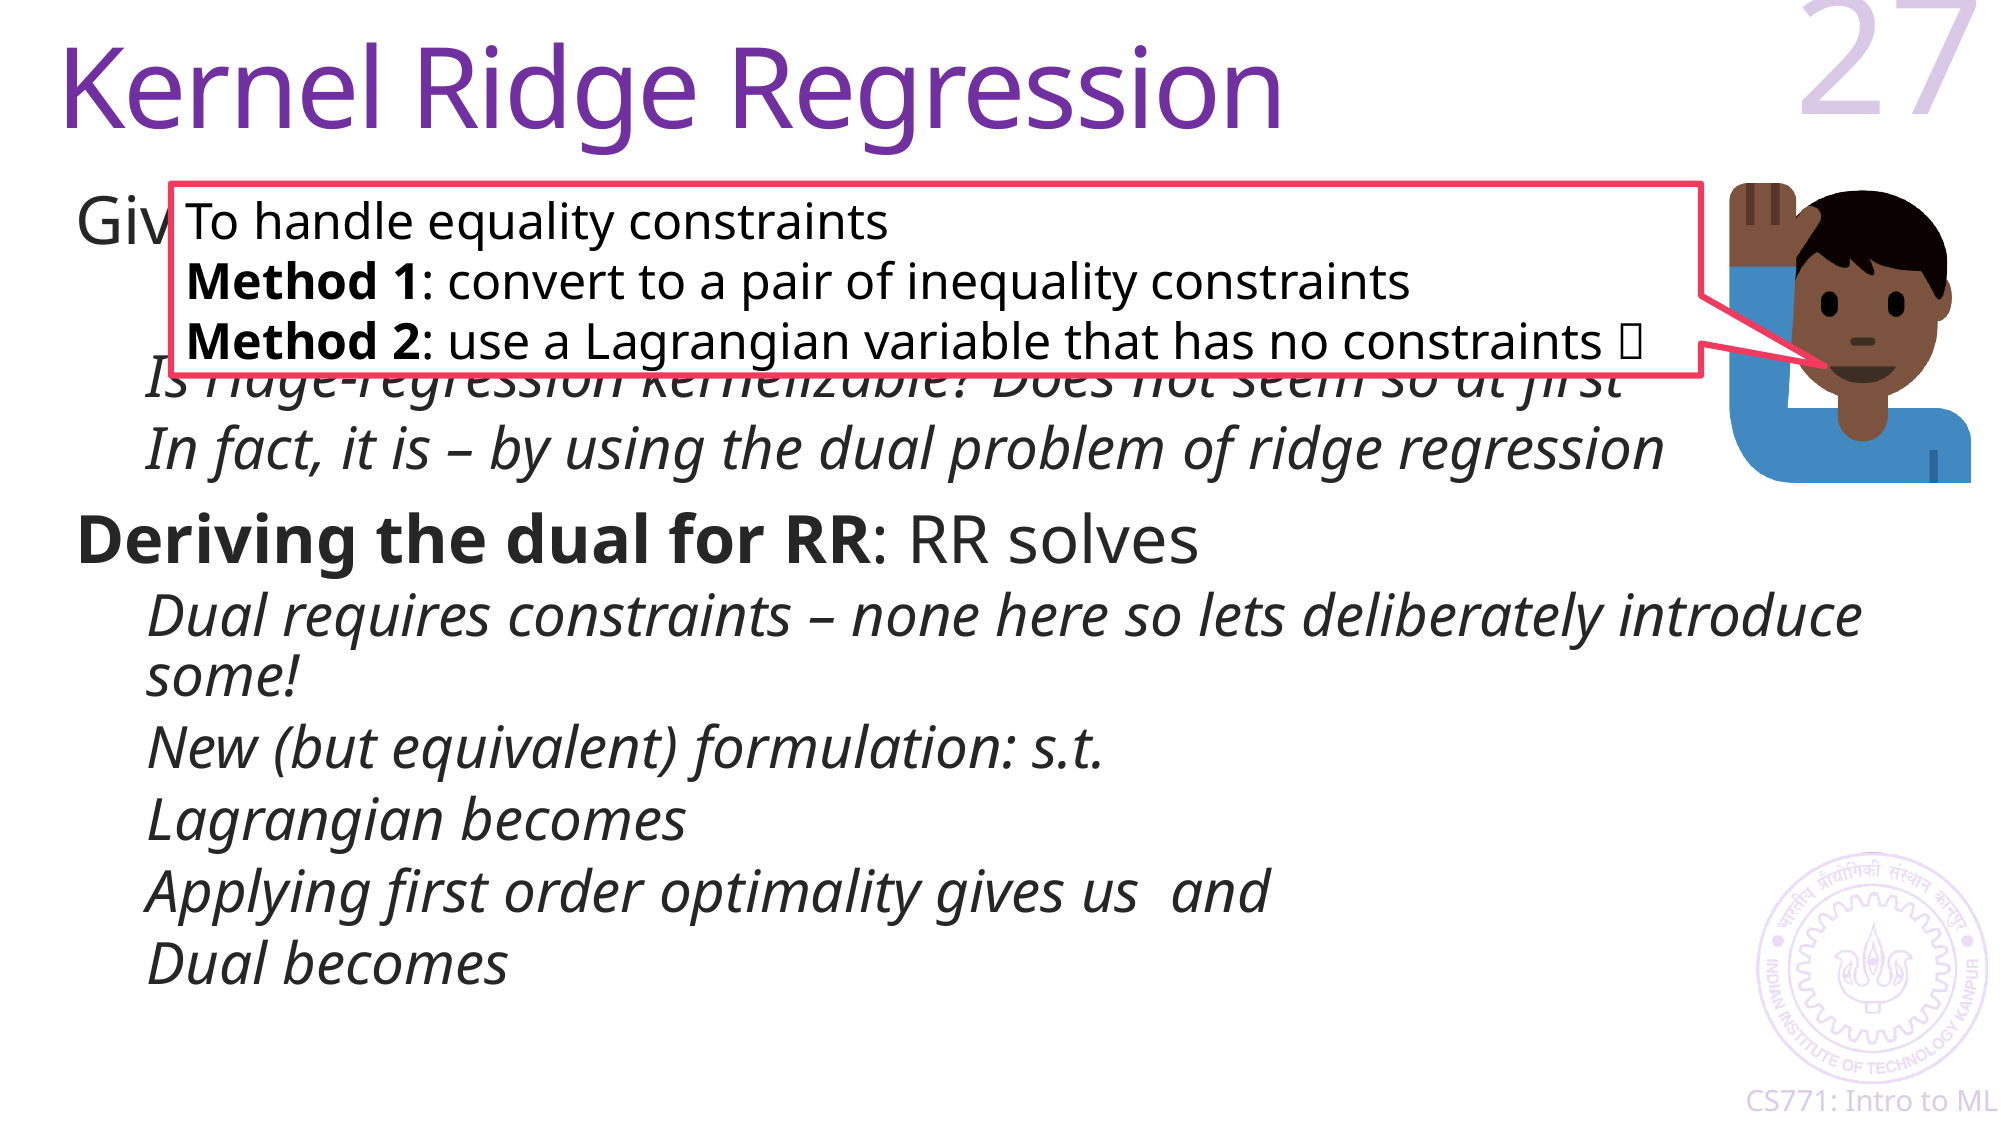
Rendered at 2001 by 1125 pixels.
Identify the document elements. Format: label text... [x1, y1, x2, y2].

slide_number 27 [1520, 6, 2000, 183]
title Kernel Ridge Regression [41, 5, 1945, 183]
picture [1700, 183, 2000, 484]
